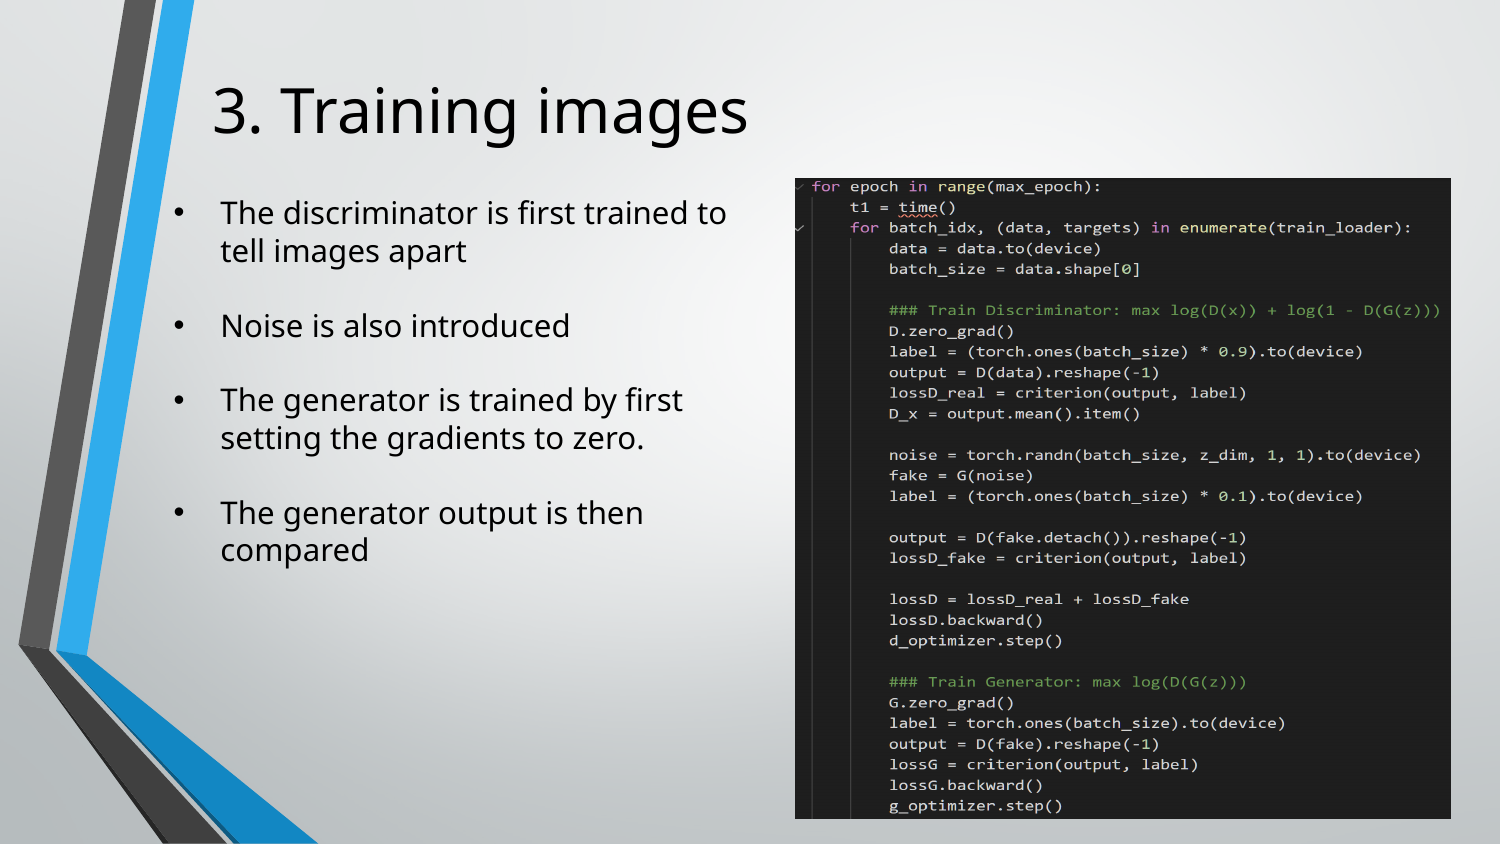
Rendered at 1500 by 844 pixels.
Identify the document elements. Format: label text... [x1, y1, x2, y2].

text_box 3. Training images [197, 56, 796, 151]
picture [795, 178, 1451, 819]
text_box The discriminator is first trained to tell images apart Noise is also introduced The generator is trained by first setting the gradients to zero. The generator output is then compared [158, 178, 788, 788]
